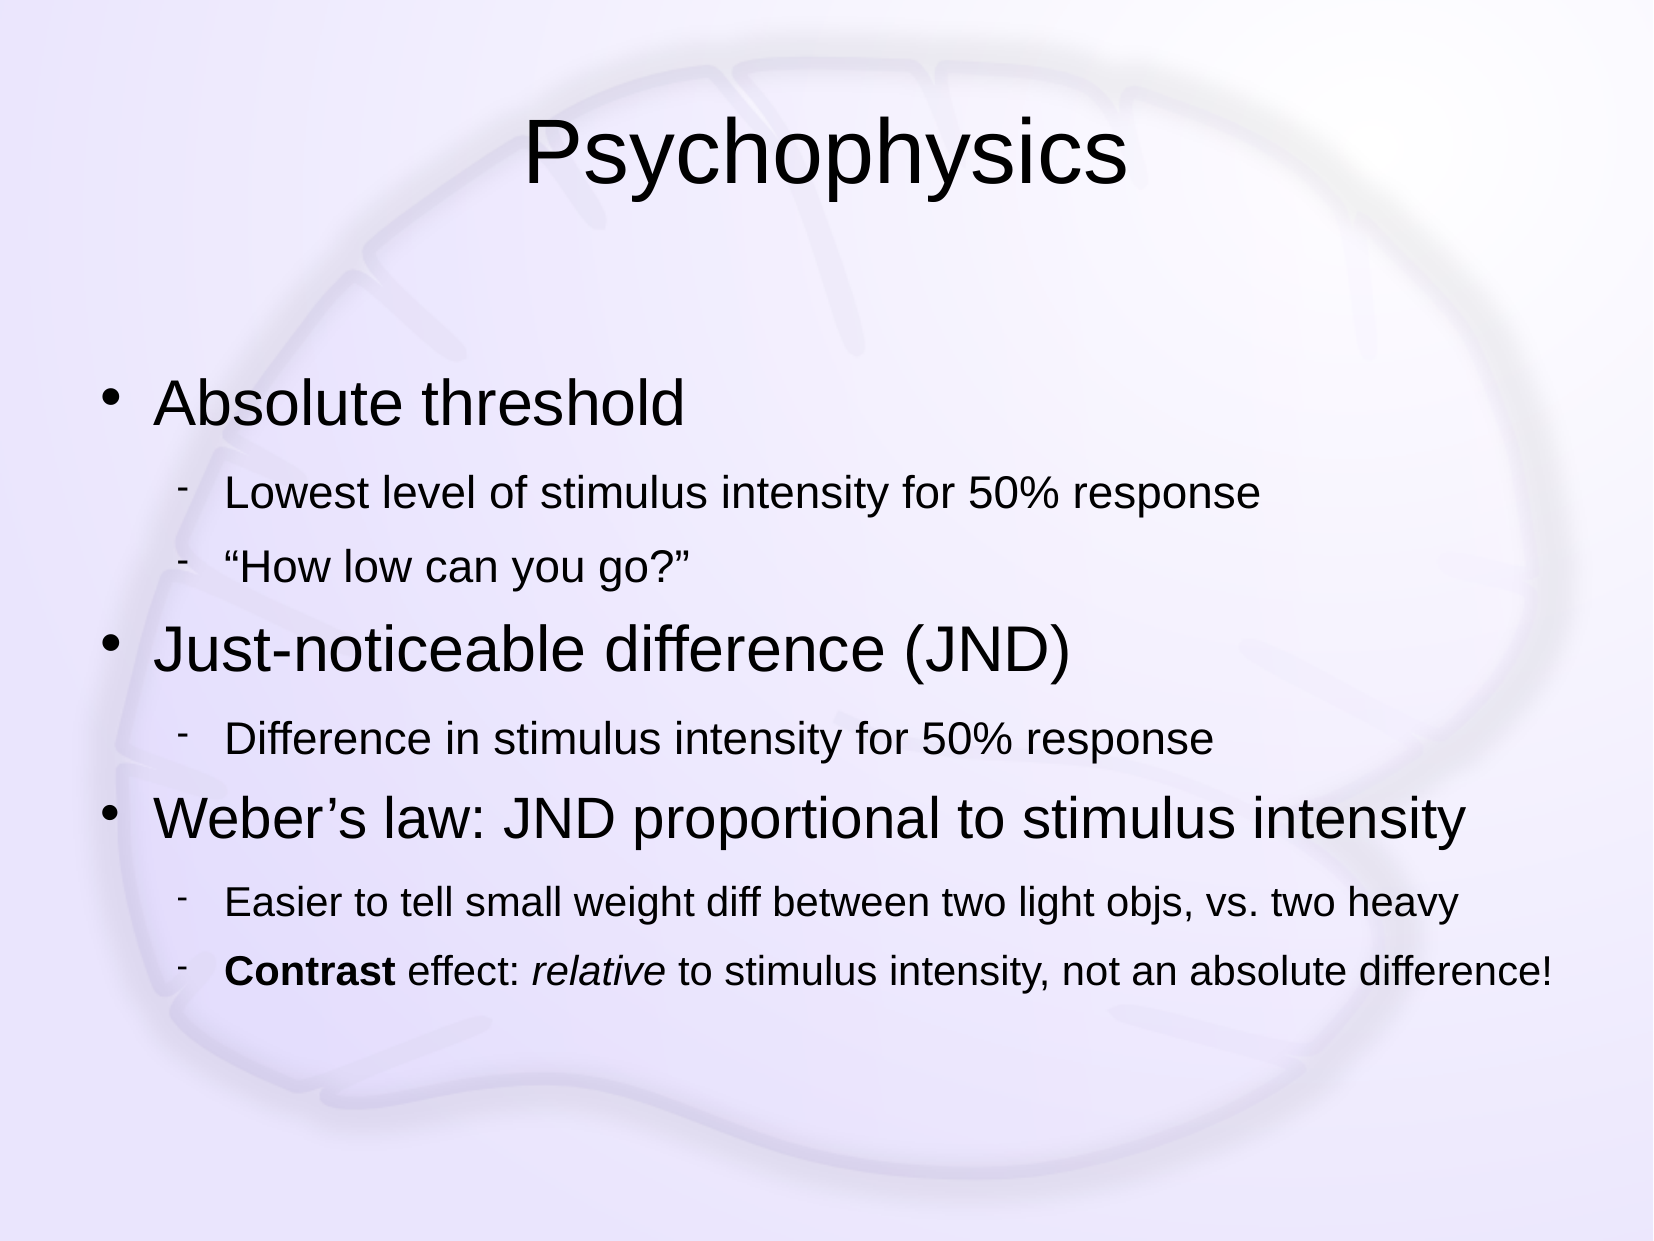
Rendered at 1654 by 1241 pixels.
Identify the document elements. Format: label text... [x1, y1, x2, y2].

title Psychophysics [82, 49, 1571, 257]
picture [0, 0, 1654, 1241]
list Absolute threshold Lowest level of stimulus intensity for 50% response “How low can you go?” Just-noticeable difference (JND) Difference in stimulus intensity for 50% response Weber’s law: JND proportional to stimulus intensity Easier to tell small weight diff between two light objs, vs. two heavy Contrast effect: relative to stimulus intensity, not an absolute difference! [82, 290, 1571, 1110]
